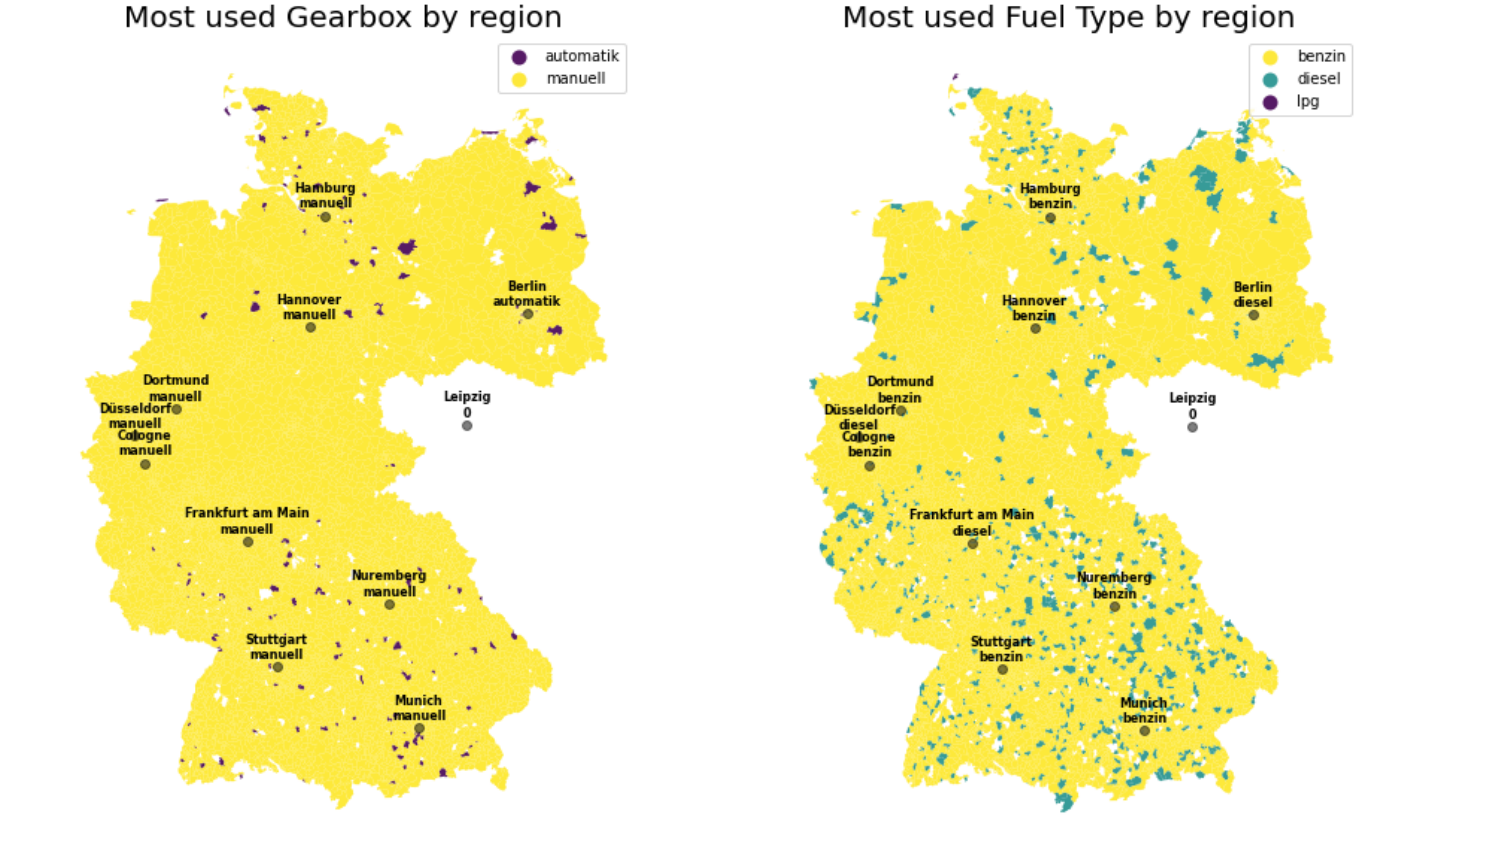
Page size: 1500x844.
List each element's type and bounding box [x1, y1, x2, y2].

picture [50, 0, 632, 844]
picture [799, 0, 1365, 844]
